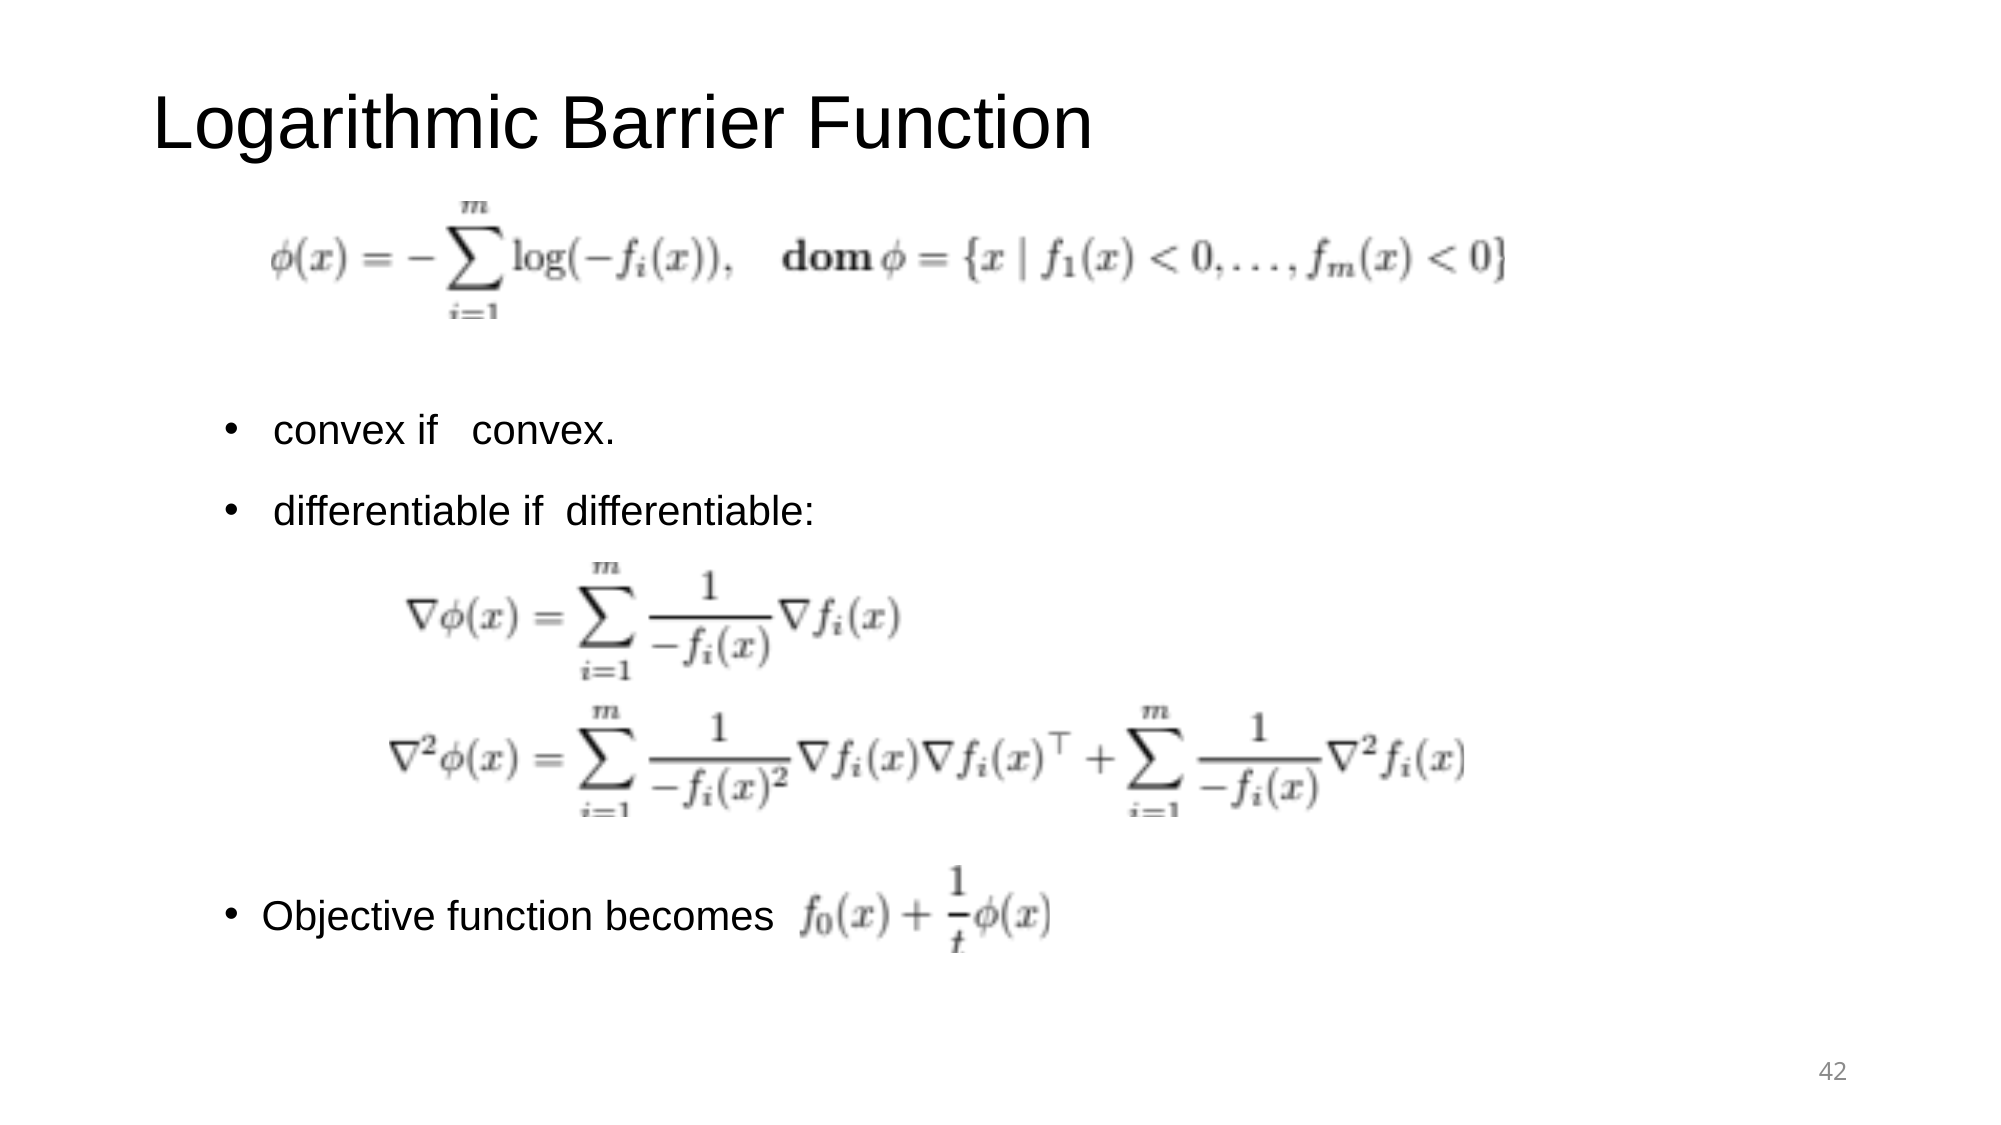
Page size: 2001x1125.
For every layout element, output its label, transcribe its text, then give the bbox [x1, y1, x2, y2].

picture [799, 865, 1050, 953]
picture [271, 201, 1505, 319]
slide_number 42 [1412, 1042, 1863, 1103]
title Logarithmic Barrier Function [137, 59, 1863, 189]
picture [389, 562, 1465, 817]
